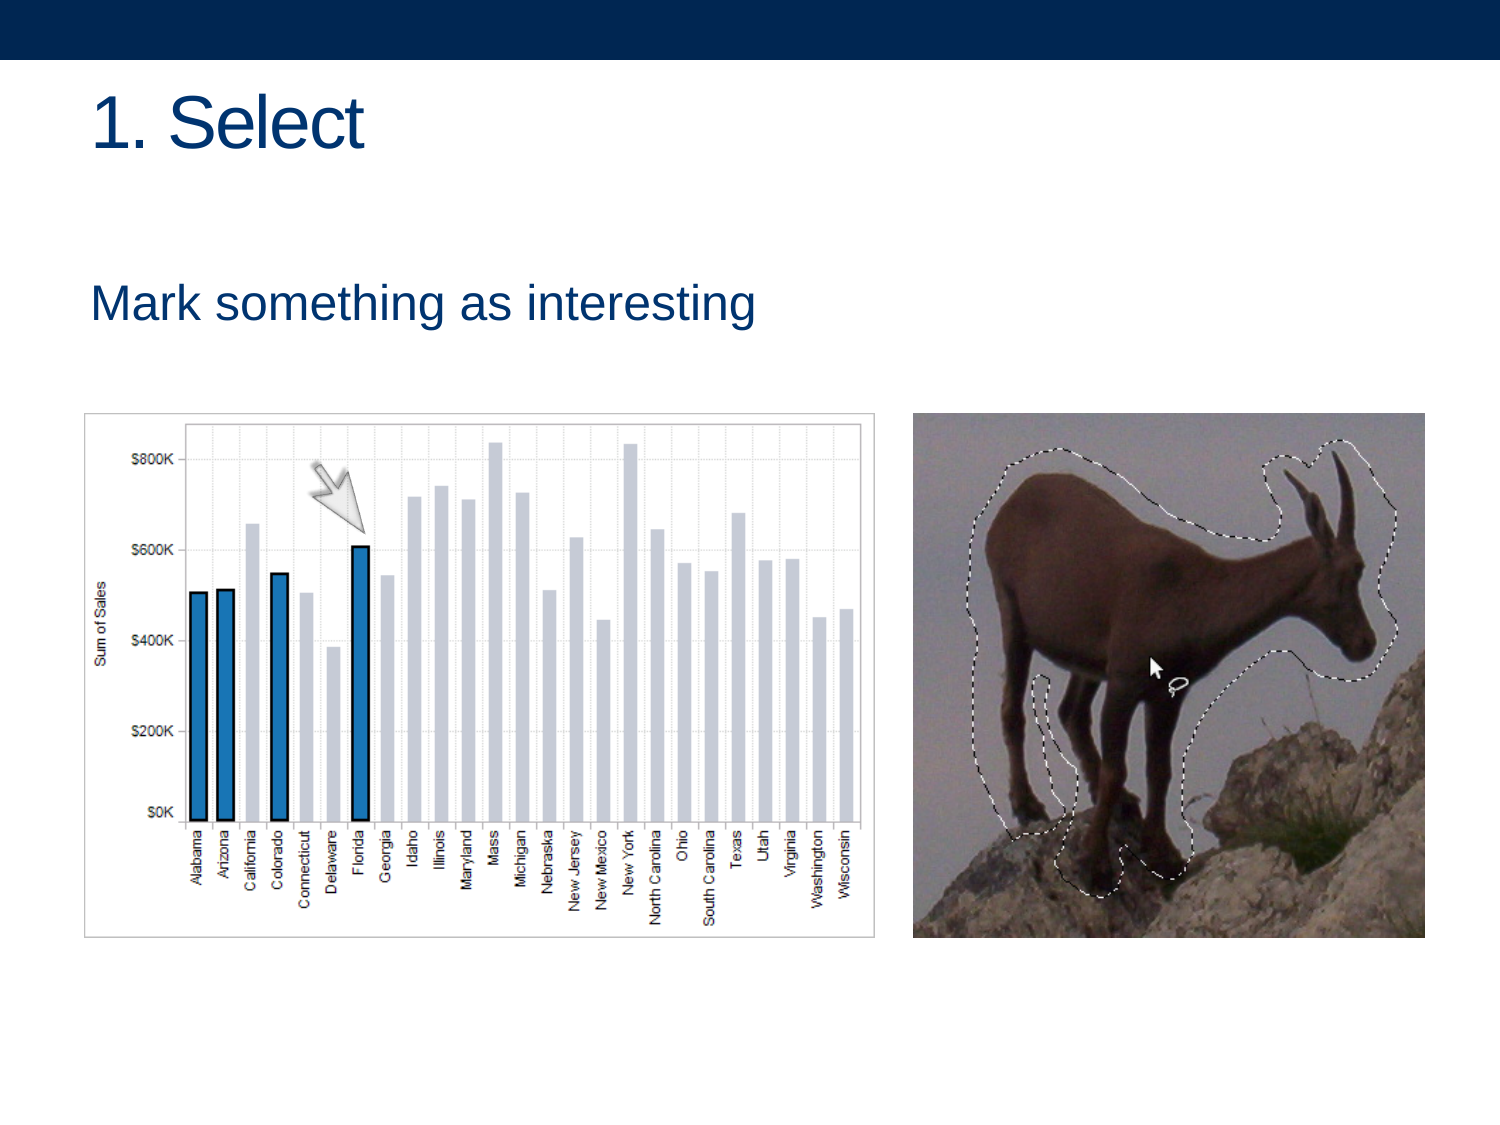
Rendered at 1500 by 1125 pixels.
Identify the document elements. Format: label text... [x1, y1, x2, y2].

picture [83, 413, 876, 938]
picture [913, 413, 1426, 938]
title 1. Select [75, 37, 1425, 200]
list Mark something as interesting [75, 262, 1425, 1063]
